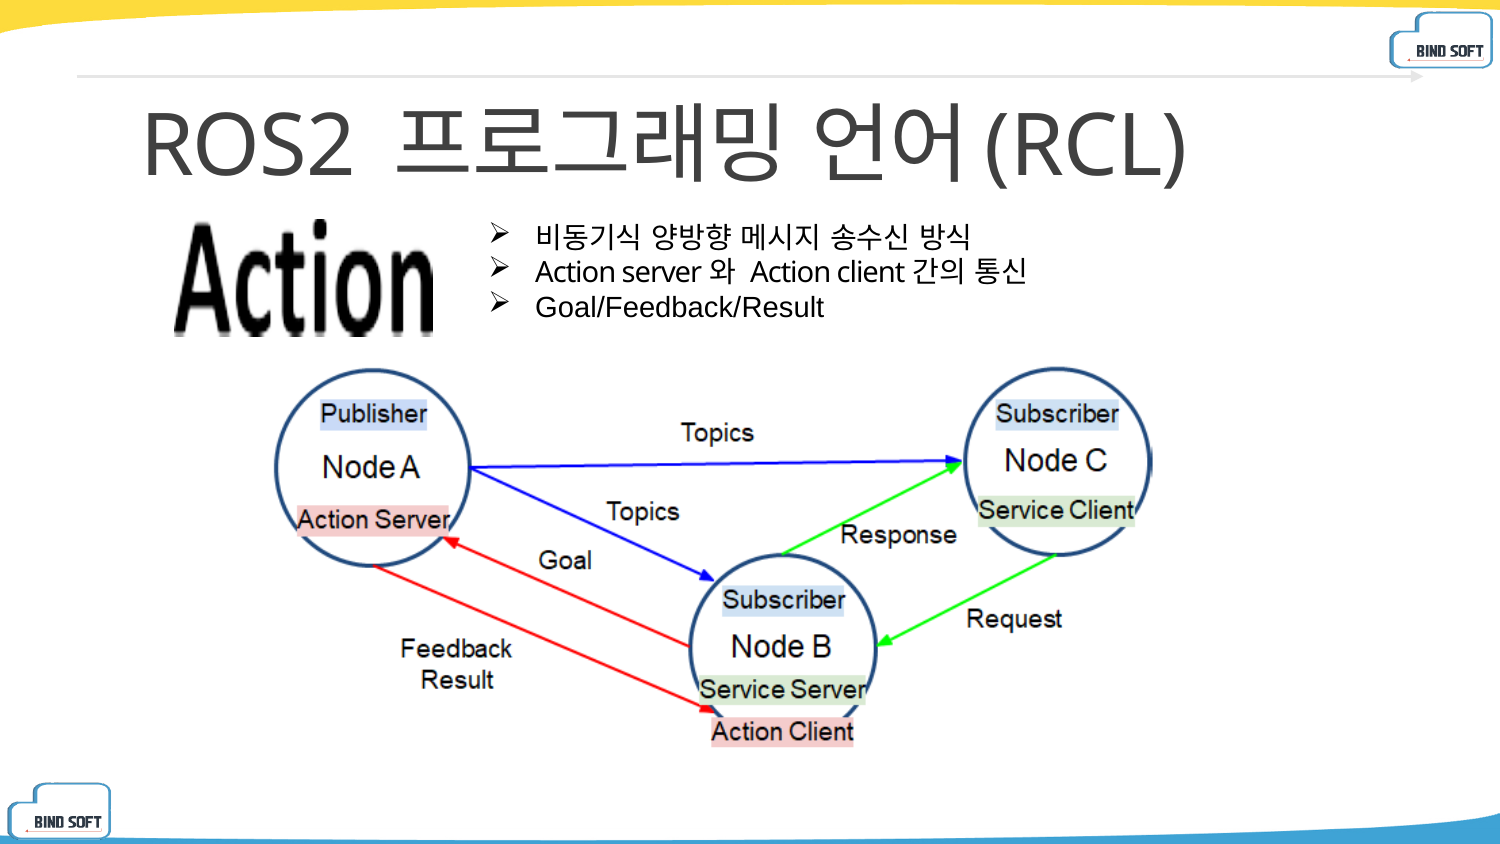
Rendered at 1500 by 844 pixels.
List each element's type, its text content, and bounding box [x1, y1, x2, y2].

picture [174, 219, 434, 337]
text_box 비동기식 양방향 메시지 송수신 방식 Action server와 Action client간의 통신 Goal/Feedback/Result [406, 201, 1051, 324]
picture [0, 752, 1500, 844]
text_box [262, 356, 1188, 765]
picture [0, 0, 1500, 72]
text_box ROS2 프로그래밍 언어(RCL) [125, 21, 1363, 201]
